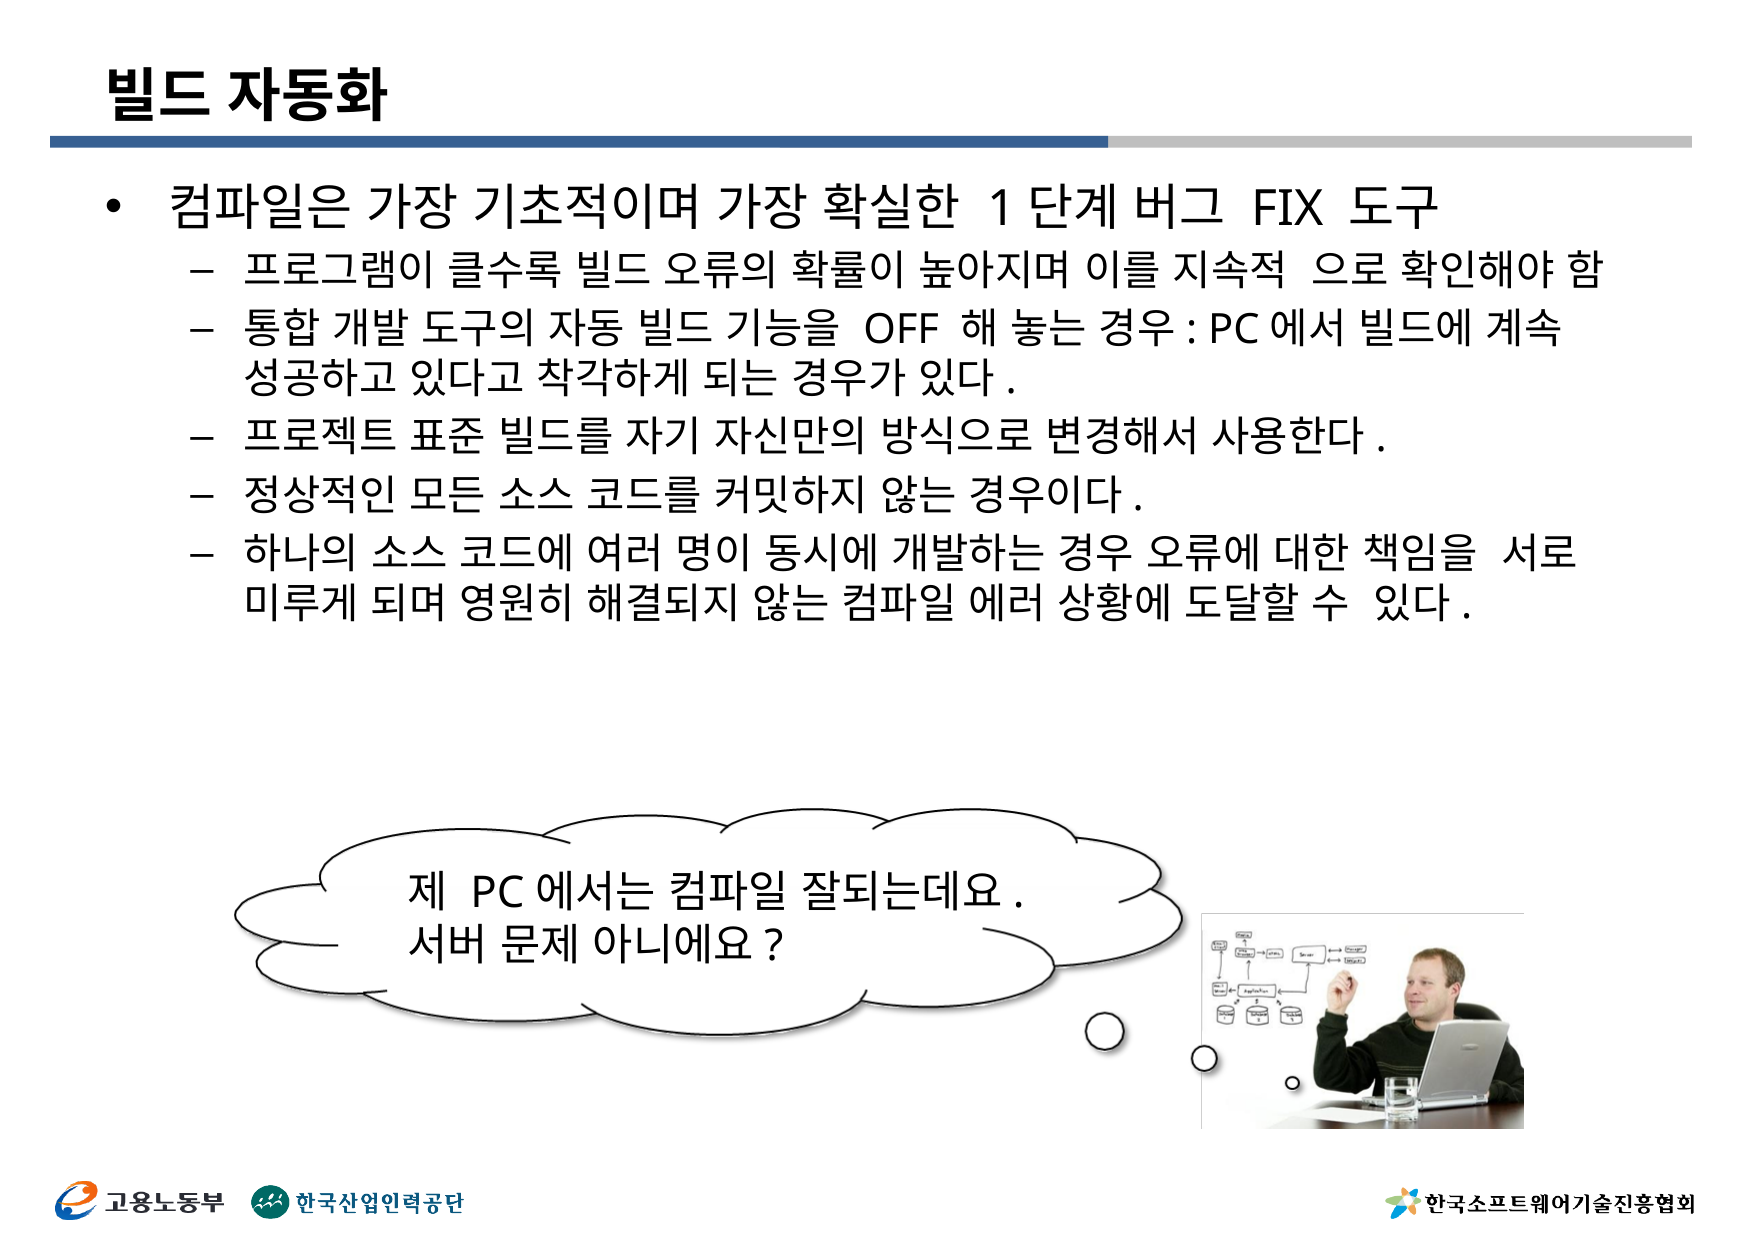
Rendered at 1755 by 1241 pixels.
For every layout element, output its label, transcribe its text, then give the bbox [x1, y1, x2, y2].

list 컴파일은 가장 기초적이며 가장 확실한 1단계 버그 FIX 도구 프로그램이 클수록 빌드 오류의 확률이 높아지며 이를 지속적 으로 확인해야 함 통합 개발 도구의 자동 빌드 기능을 OFF 해 놓는 경우: PC에서 빌드에 계속 성공하고 있다고 착각하게 되는 경우가 있다. 프로젝트 표준 빌드를 자기 자신만의 방식으로 변경해서 사용한다. 정상적인 모든 소스 코드를 커밋하지 않는 경우이다. 하나의 소스 코드에 여러 명이 동시에 개발하는 경우 오류에 대한 책임을 서로 미루게 되며 영원히 해결되지 않는 컴파일 에러 상황에 도달할 수 있다. [87, 166, 1667, 1108]
picture [251, 1185, 464, 1219]
picture [50, 1178, 228, 1223]
picture [1385, 1187, 1694, 1219]
title 빌드 자동화 [87, 49, 1667, 136]
picture [230, 803, 1524, 1129]
